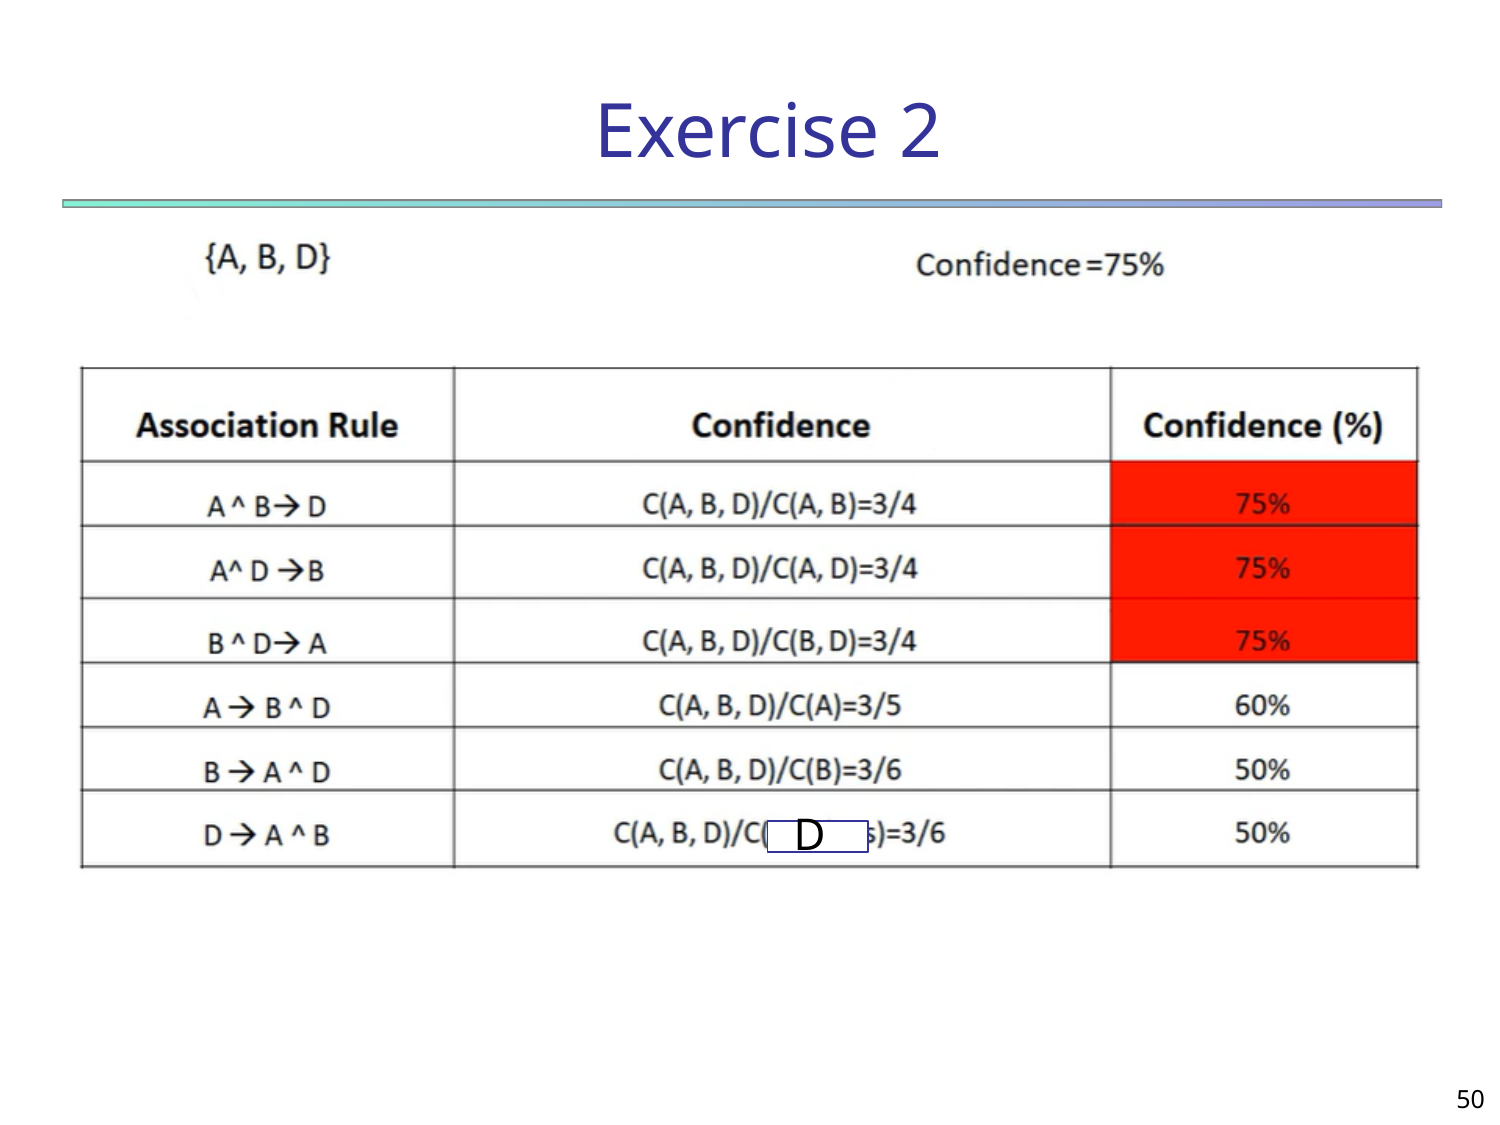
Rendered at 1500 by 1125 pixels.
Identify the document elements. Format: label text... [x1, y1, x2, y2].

picture [68, 222, 1432, 903]
text_box Exercise 2 [87, 87, 1450, 188]
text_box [611, 230, 850, 396]
slide_number 50 [1187, 1062, 1500, 1125]
